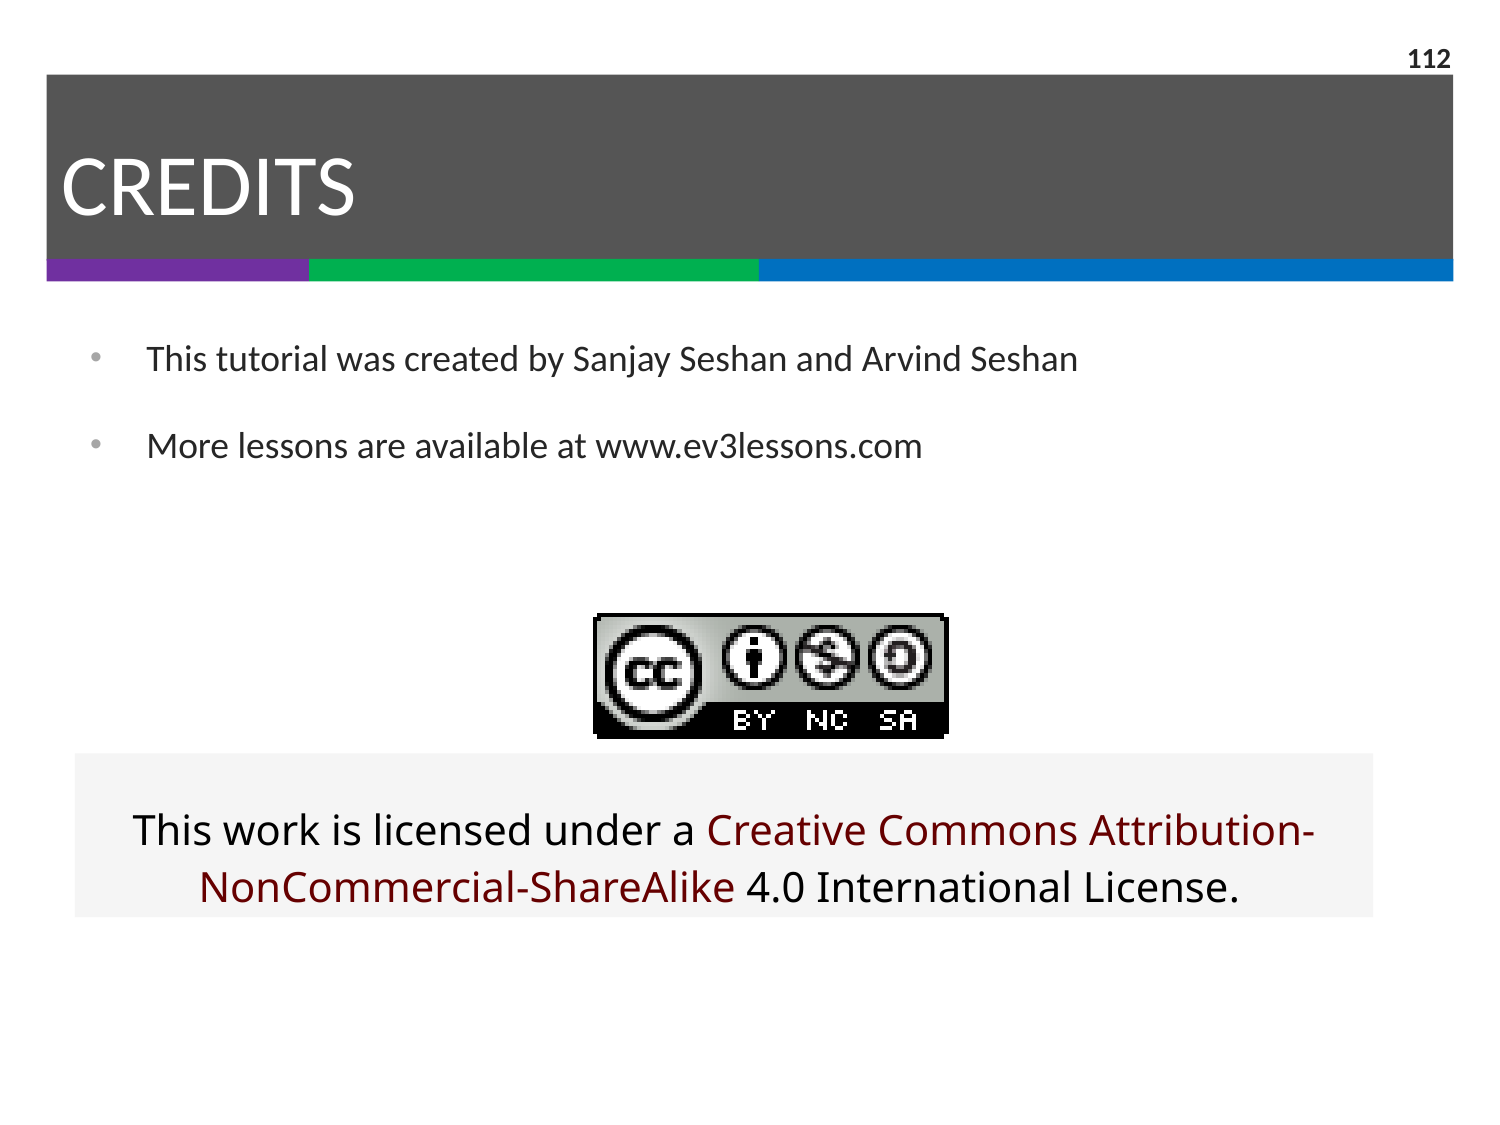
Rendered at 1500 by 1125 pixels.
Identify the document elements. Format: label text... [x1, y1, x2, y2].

picture [593, 613, 949, 740]
slide_number 112 [1362, 27, 1466, 87]
title CREDITS [46, 107, 1451, 255]
text_box This work is licensed under a Creative Commons Attribution-NonCommercial-ShareAlike 4.0 International License. [74, 753, 1374, 918]
list This tutorial was created by Sanjay Seshan and Arvind Seshan More lessons are available at www.ev3lessons.com [75, 326, 1428, 999]
